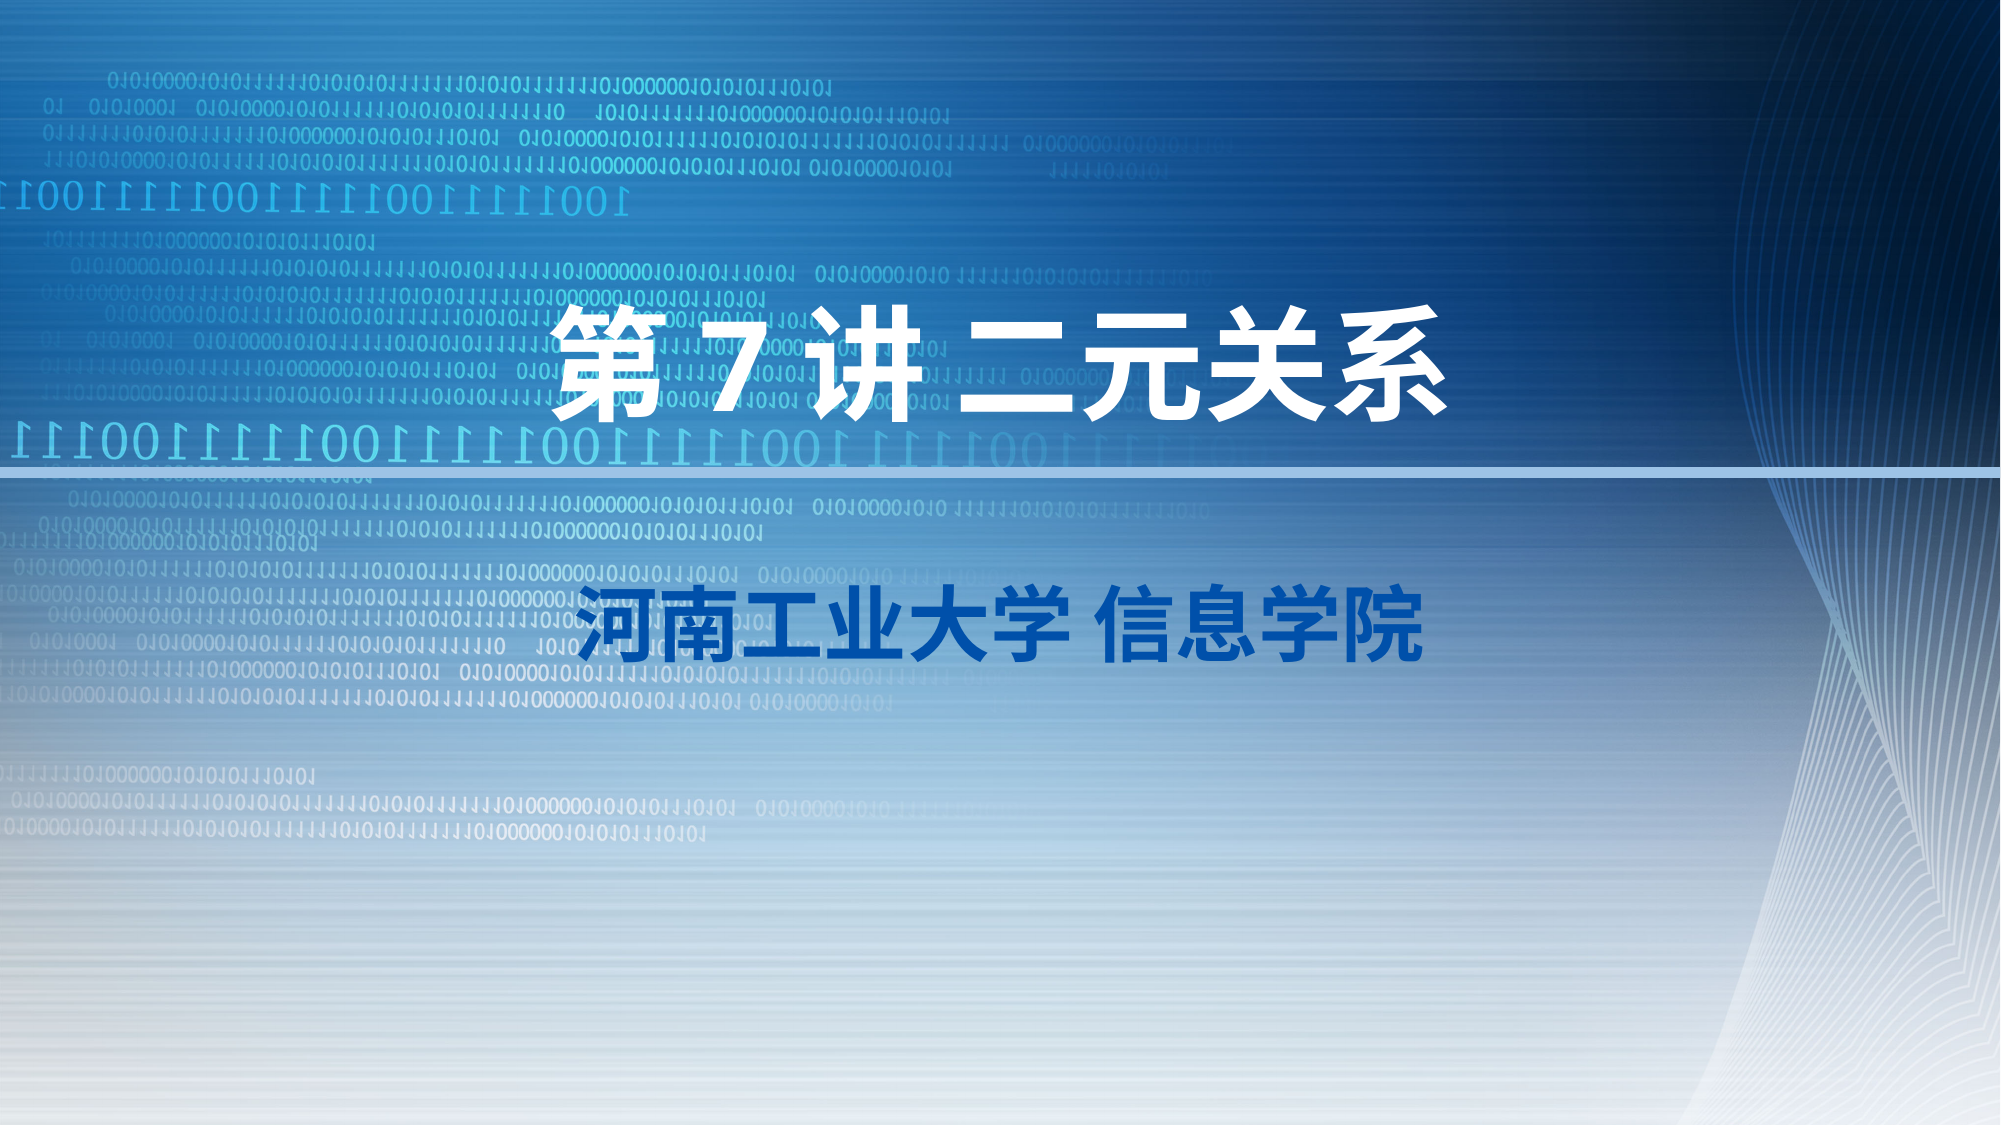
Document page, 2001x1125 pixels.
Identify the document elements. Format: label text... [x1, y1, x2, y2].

title 第7讲 二元关系 [111, 295, 1888, 447]
subtitle 河南工业大学 信息学院 [249, 564, 1750, 681]
picture [0, 0, 2001, 467]
picture [0, 478, 2001, 1125]
